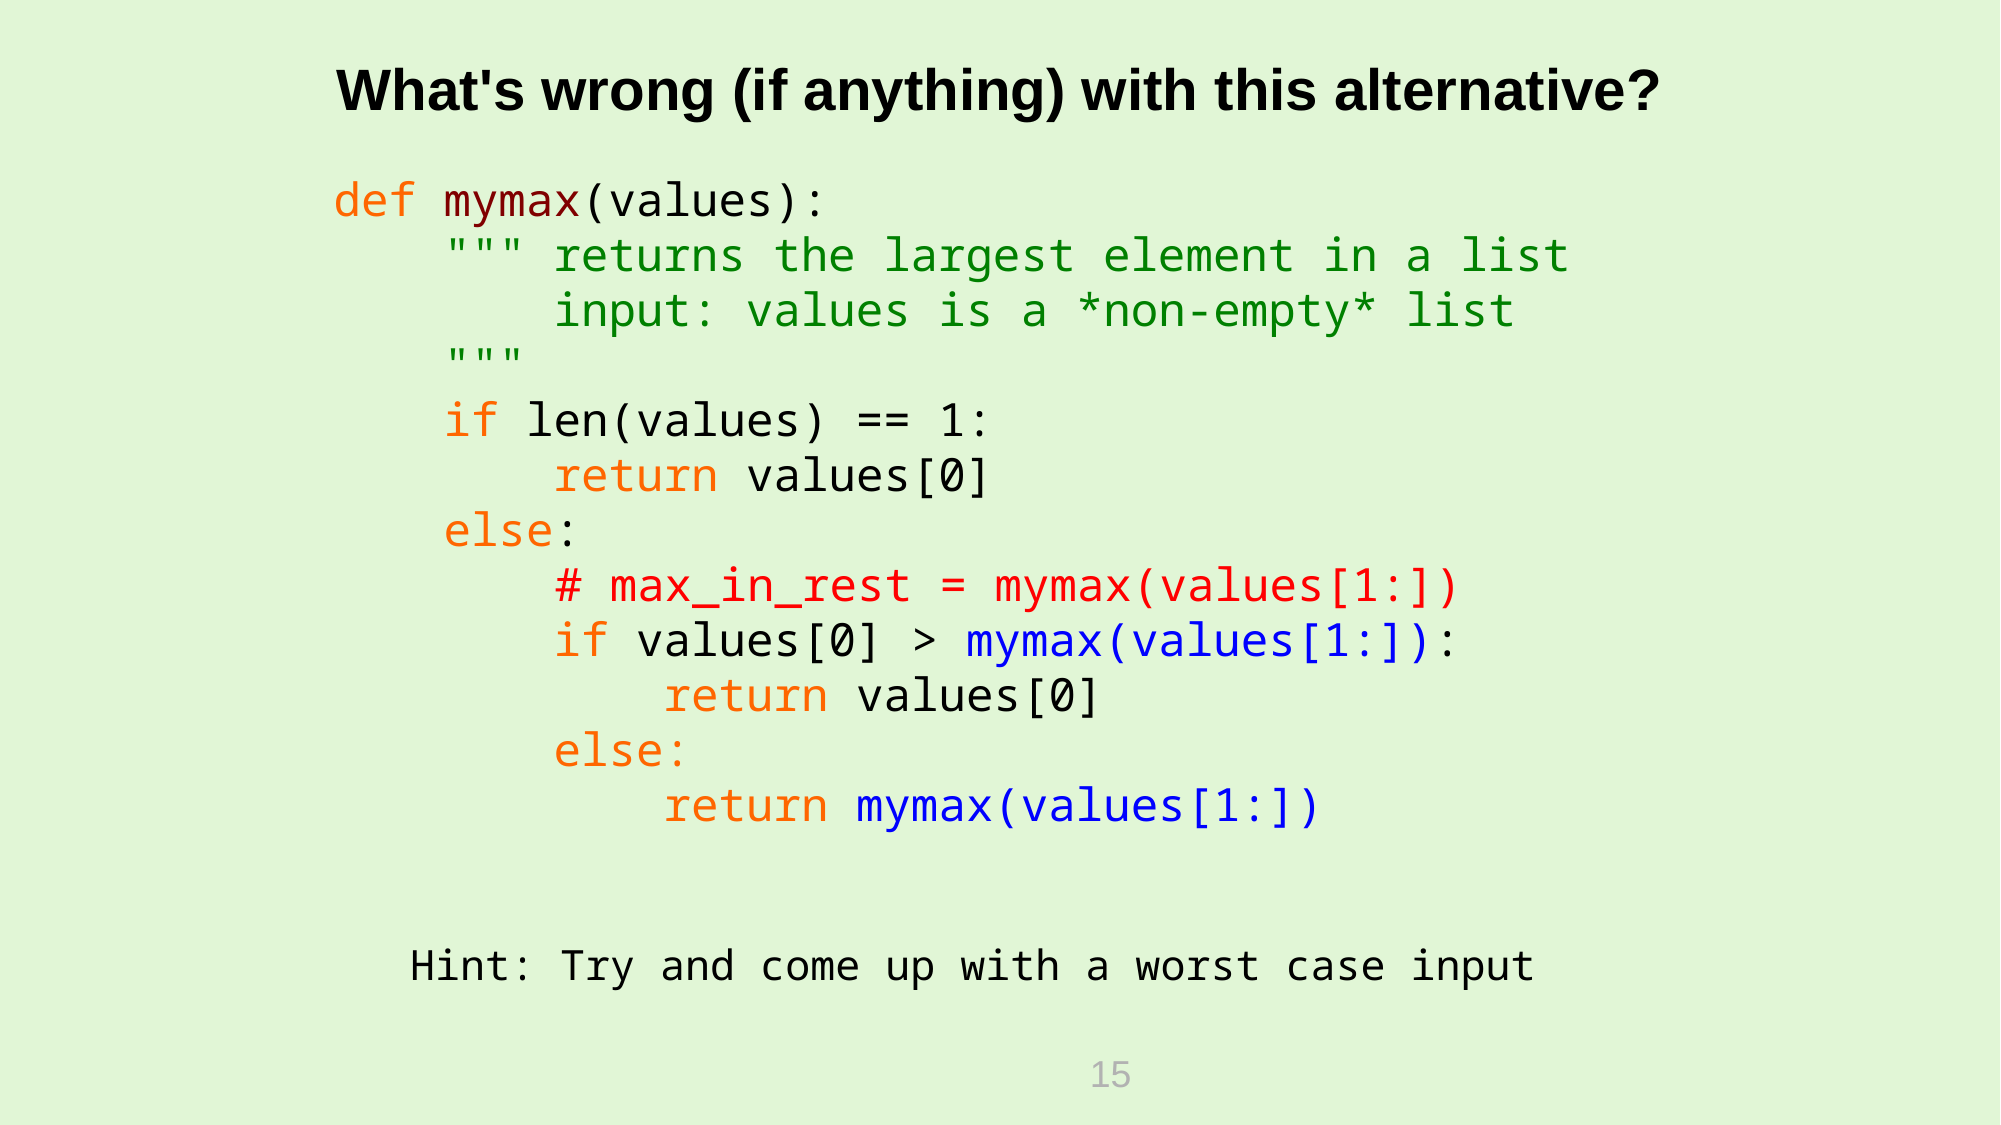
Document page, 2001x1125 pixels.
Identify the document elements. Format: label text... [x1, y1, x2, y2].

list def mymax(values): """ returns the largest element in a list input: values is a *non-empty* list """ if len(values) == 1: return values[0] else: # max_in_rest = mymax(values[1:]) if values[0] > mymax(values[1:]): return values[0] else: return mymax(values[1:]) Hint: Try and come up with a worst case input [318, 138, 1750, 1060]
title What's wrong (if anything) with this alternative? [99, 12, 1900, 163]
slide_number 15 [1074, 1042, 1425, 1103]
